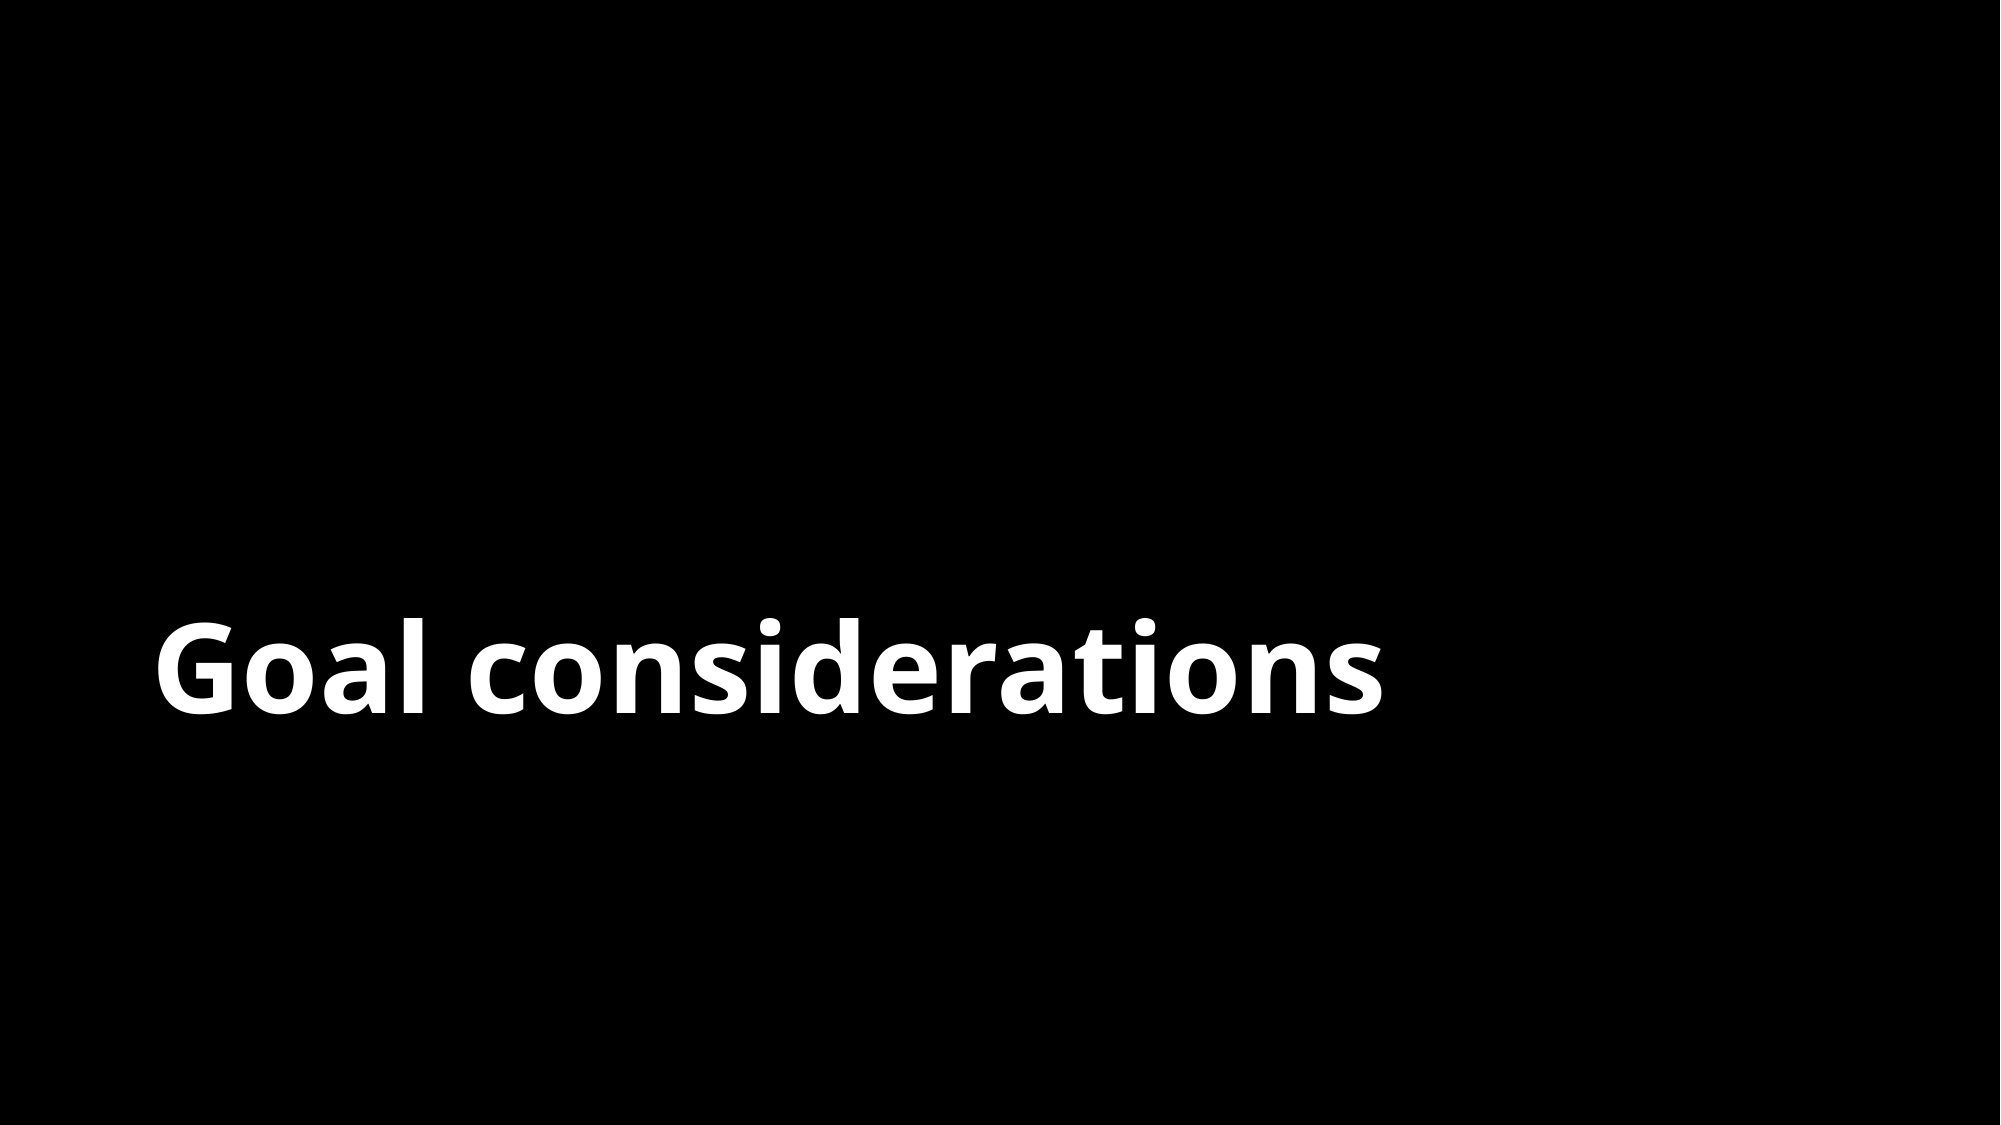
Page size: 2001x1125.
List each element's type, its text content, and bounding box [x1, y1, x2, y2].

title Goal considerations [136, 280, 1862, 749]
